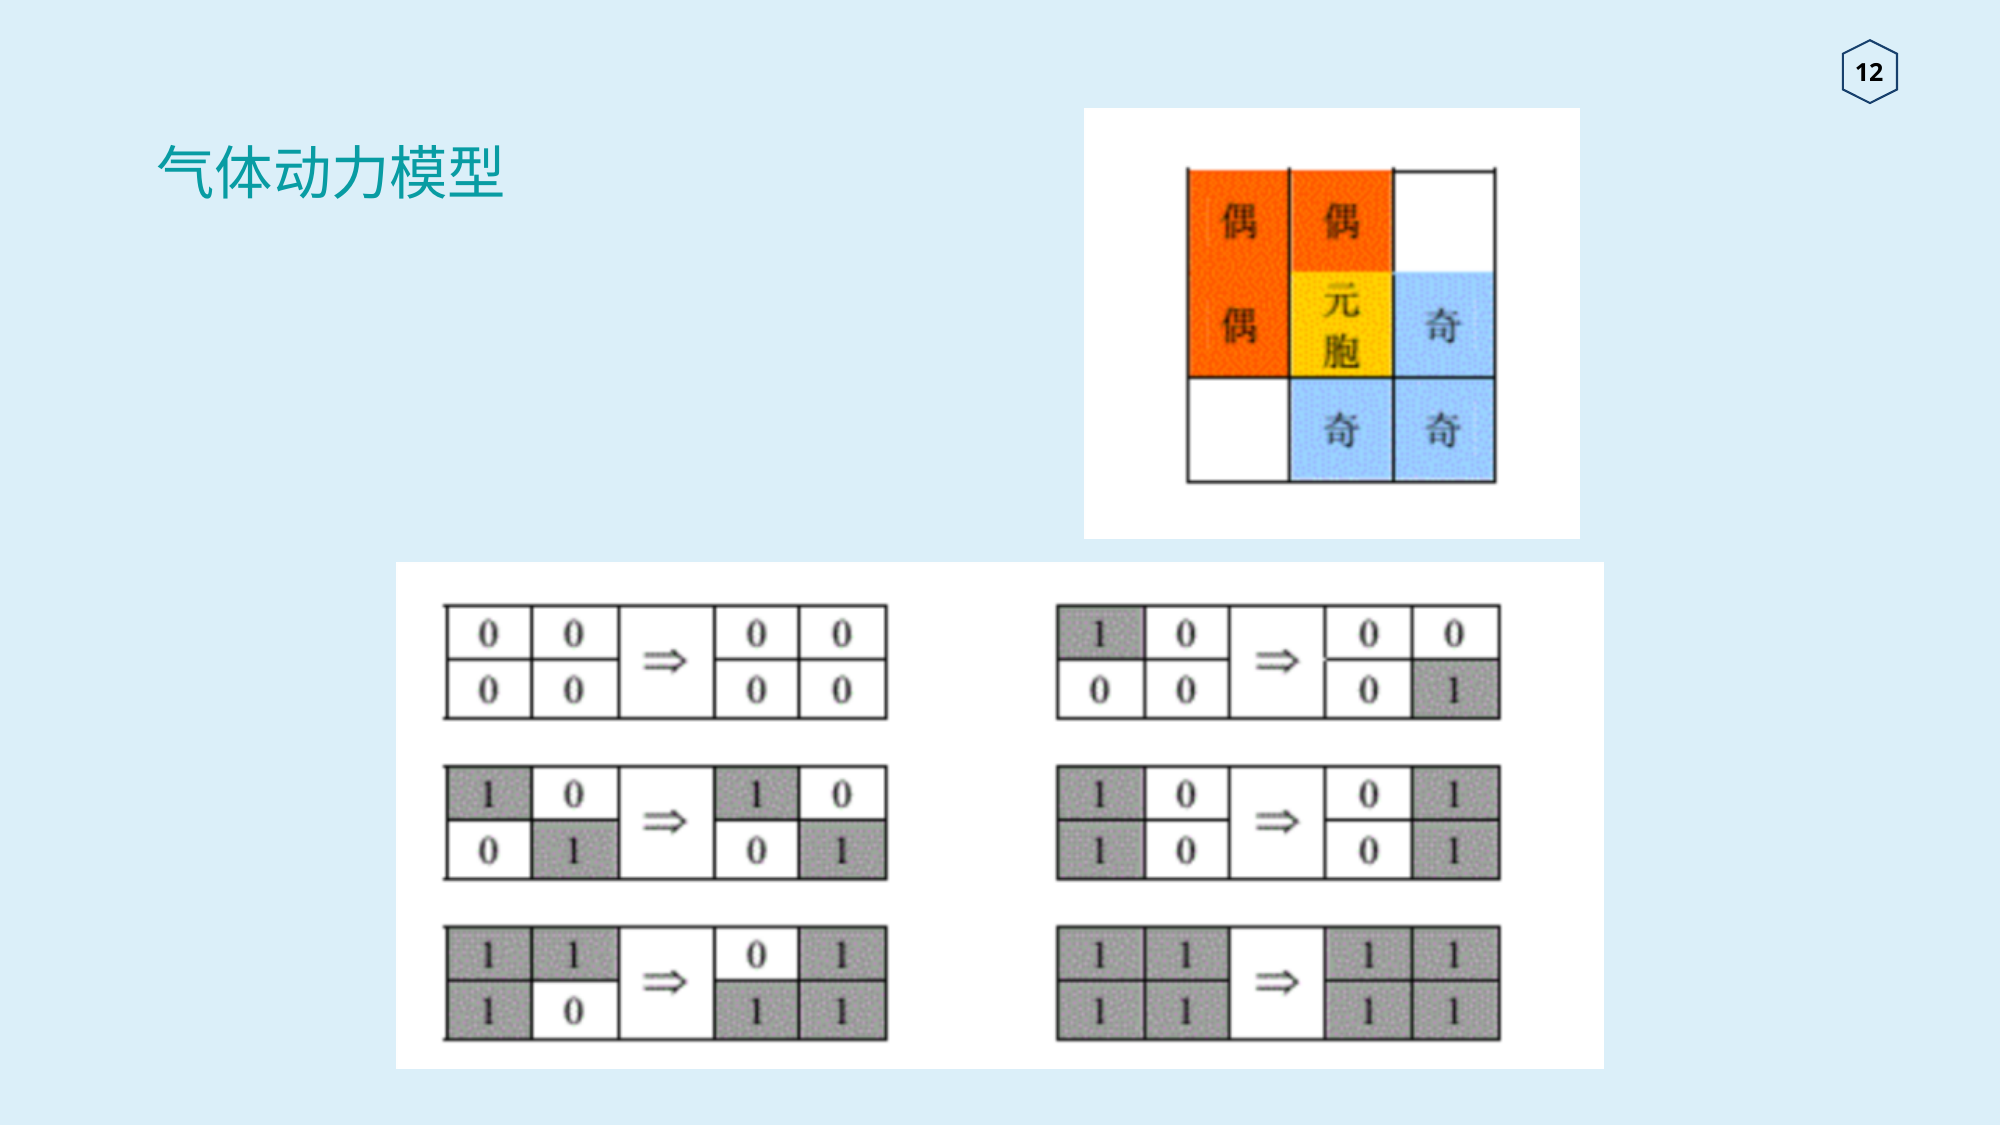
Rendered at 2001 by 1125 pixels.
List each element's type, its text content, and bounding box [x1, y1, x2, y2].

picture [1084, 108, 1580, 539]
picture [395, 562, 1604, 1069]
text_box 气体动力模型 [141, 128, 619, 214]
